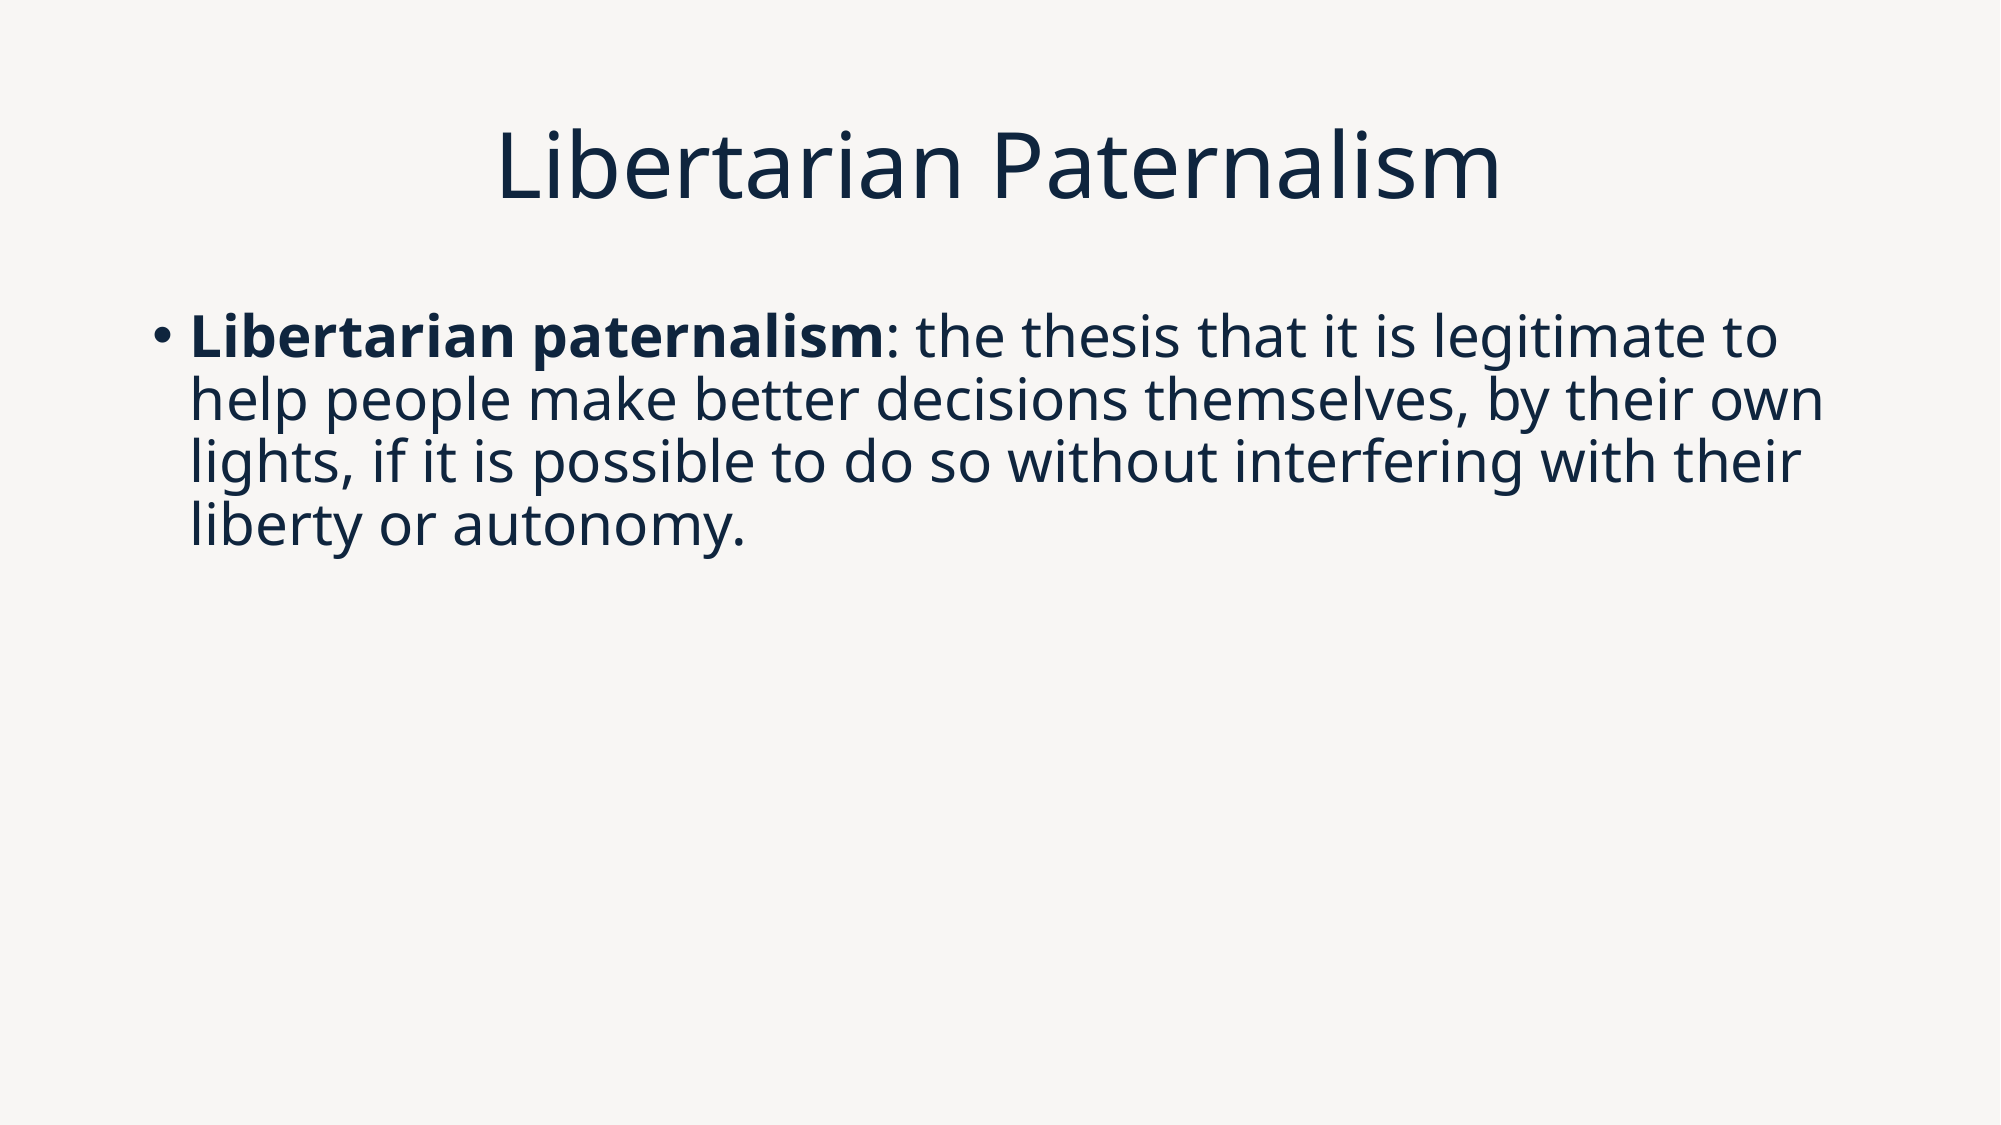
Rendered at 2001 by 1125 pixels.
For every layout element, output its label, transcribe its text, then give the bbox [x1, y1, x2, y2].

list Libertarian paternalism: the thesis that it is legitimate to help people make better decisions themselves, by their own lights, if it is possible to do so without interfering with their liberty or autonomy. [137, 299, 1863, 1014]
title Libertarian Paternalism [137, 59, 1863, 278]
